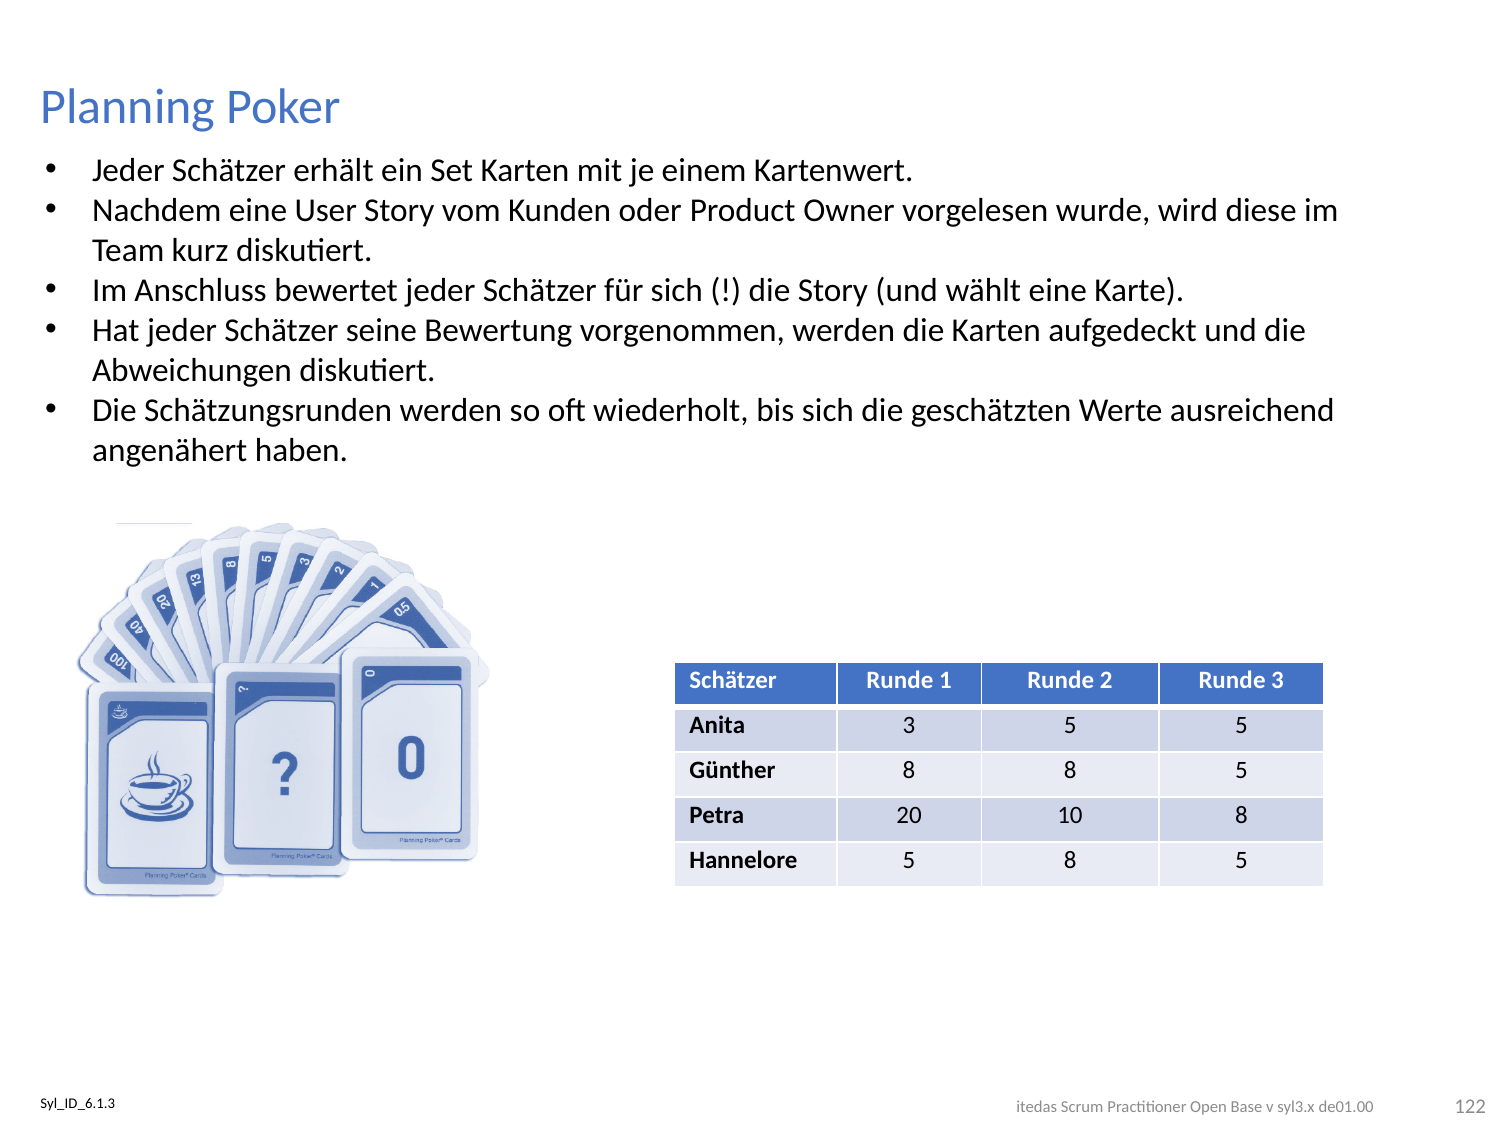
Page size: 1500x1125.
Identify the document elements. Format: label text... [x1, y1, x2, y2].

table_cell Petra [675, 798, 836, 841]
title Planning Poker [40, 67, 1460, 147]
table_cell 5 [982, 710, 1158, 751]
list Syl_ID_6.1.3 [40, 1095, 635, 1120]
footer itedas Scrum Practitioner Open Base v syl3.x de01.00 [874, 1095, 1375, 1120]
table_header Runde 3 [1160, 663, 1323, 704]
table_cell 8 [1160, 798, 1323, 841]
table_header Schätzer [675, 663, 836, 704]
table_cell Hannelore [675, 843, 836, 886]
slide_number 122 [1387, 1092, 1487, 1123]
table_cell 5 [838, 843, 981, 886]
table_cell 20 [838, 798, 981, 841]
text_box Jeder Schätzer erhält ein Set Karten mit je einem Kartenwert. Nachdem eine User Story vom Kunden oder Product Owner vorgelesen wurde, wird diese im Team kurz diskutiert. Im Anschluss bewertet jeder Schätzer für sich (!) die Story (und wählt eine Karte). Hat jeder Schätzer seine Bewertung vorgenommen, werden die Karten aufgedeckt und die Abweichungen diskutiert. Die Schätzungsrunden werden so oft wiederholt, bis sich die geschätzten Werte ausreichend angenähert haben. [30, 141, 1388, 476]
table_cell Günther [675, 753, 836, 796]
table_cell 8 [838, 753, 981, 796]
table_cell 5 [1160, 753, 1323, 796]
table_cell 8 [982, 753, 1158, 796]
table_header Runde 1 [838, 663, 981, 704]
table_cell 10 [982, 798, 1158, 841]
table_cell Anita [675, 710, 836, 751]
table_cell 8 [982, 843, 1158, 886]
table_cell 3 [838, 710, 981, 751]
table_cell 5 [1160, 843, 1323, 886]
table_cell 5 [1160, 710, 1323, 751]
table_header Runde 2 [982, 663, 1158, 704]
picture [70, 523, 494, 903]
